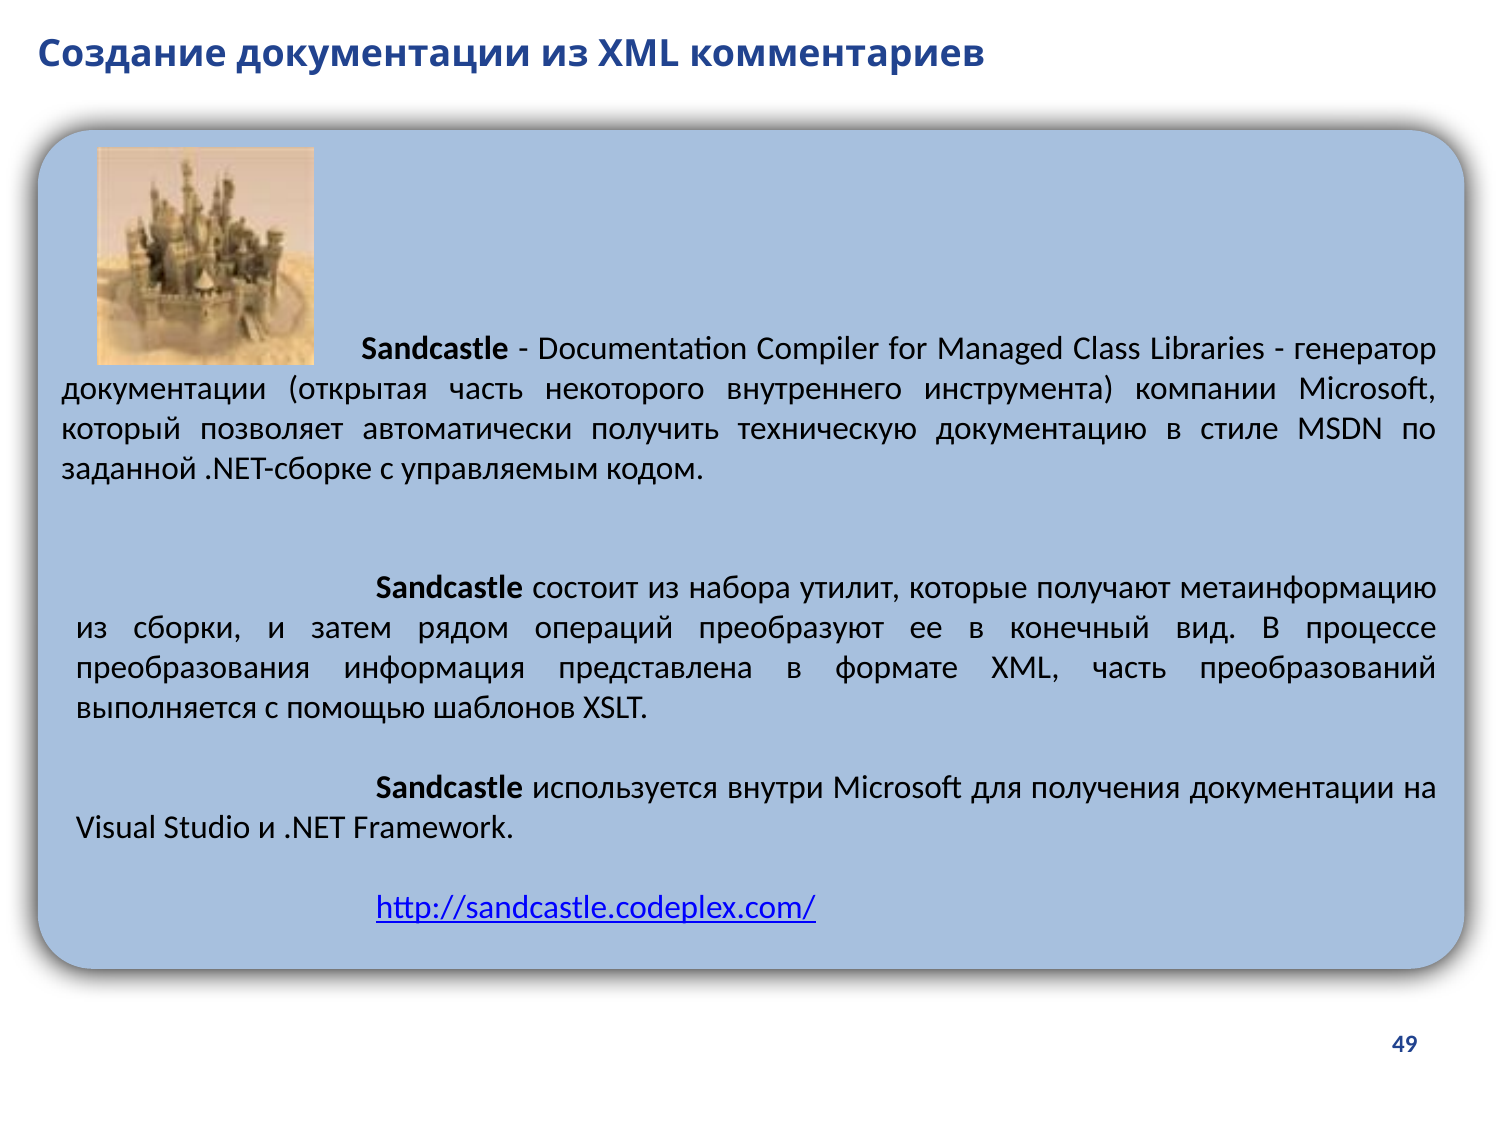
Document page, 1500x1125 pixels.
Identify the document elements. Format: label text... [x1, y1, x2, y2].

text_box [37, 129, 1465, 970]
title Создание документации из XML комментариев [36, 28, 1470, 126]
picture [96, 147, 315, 365]
slide_number 49 [1074, 1011, 1426, 1074]
